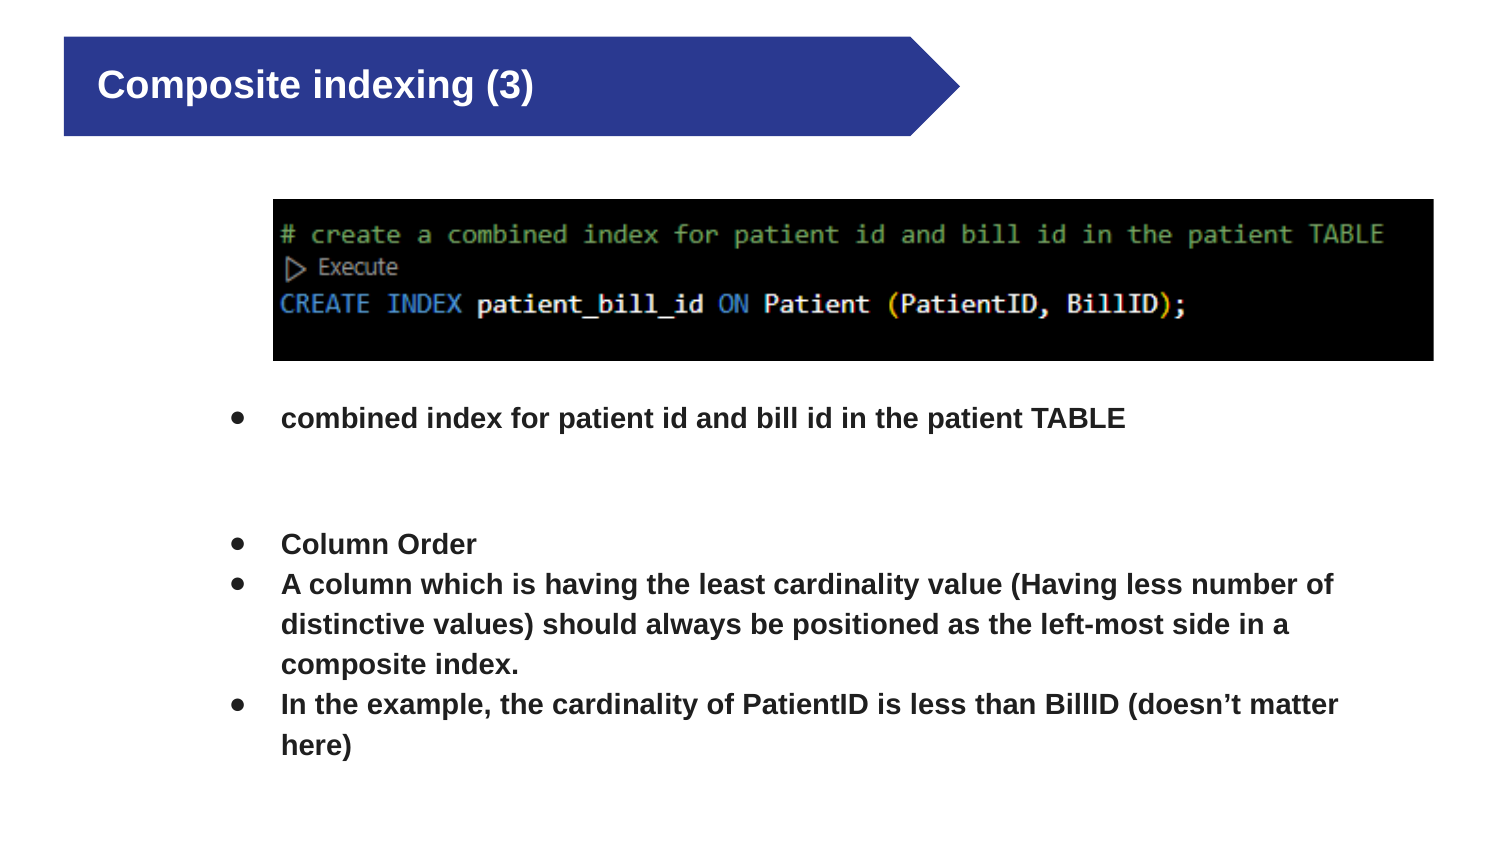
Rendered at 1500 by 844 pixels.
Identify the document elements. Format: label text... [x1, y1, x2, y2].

title Composite indexing (3) [7, 36, 576, 137]
text_box combined index for patient id and bill id in the patient TABLE Column Order A column which is having the least cardinality value (Having less number of distinctive values) should always be positioned as the left-most side in a composite index. In the example, the cardinality of PatientID is less than BillID (doesn’t matter here) [190, 378, 1379, 839]
text_box [576, 36, 961, 137]
picture [272, 198, 1434, 361]
